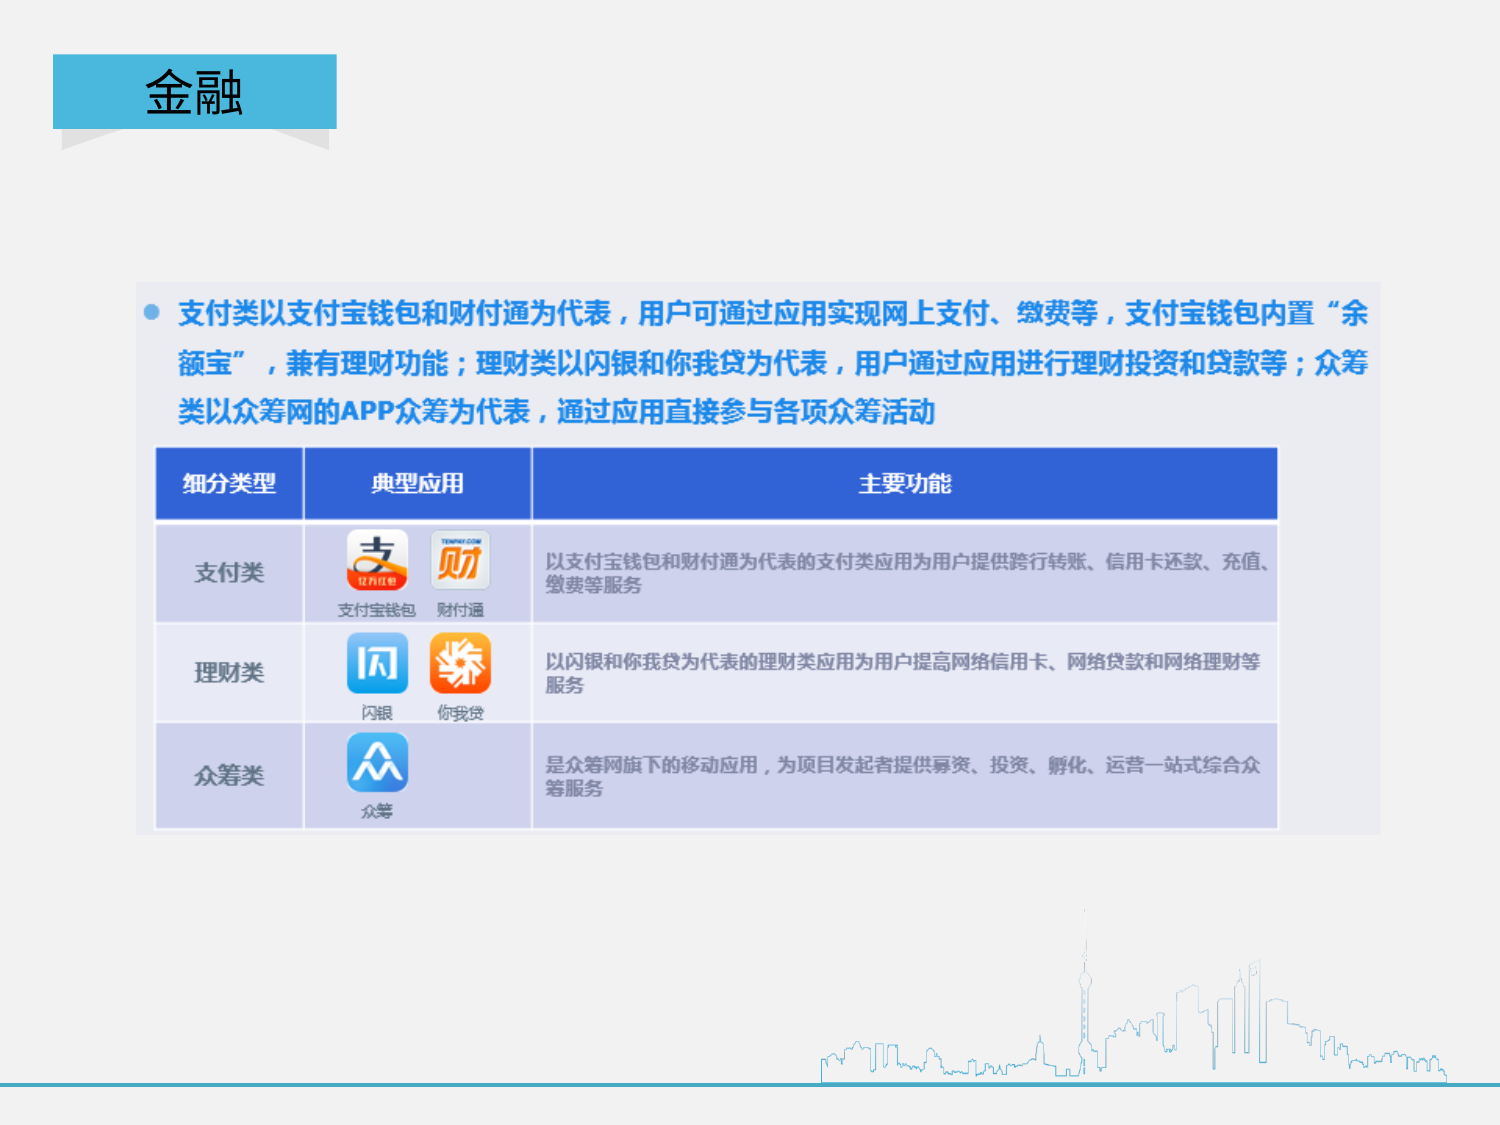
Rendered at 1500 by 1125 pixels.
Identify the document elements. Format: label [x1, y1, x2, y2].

picture [135, 282, 1381, 835]
picture [821, 909, 1447, 1083]
